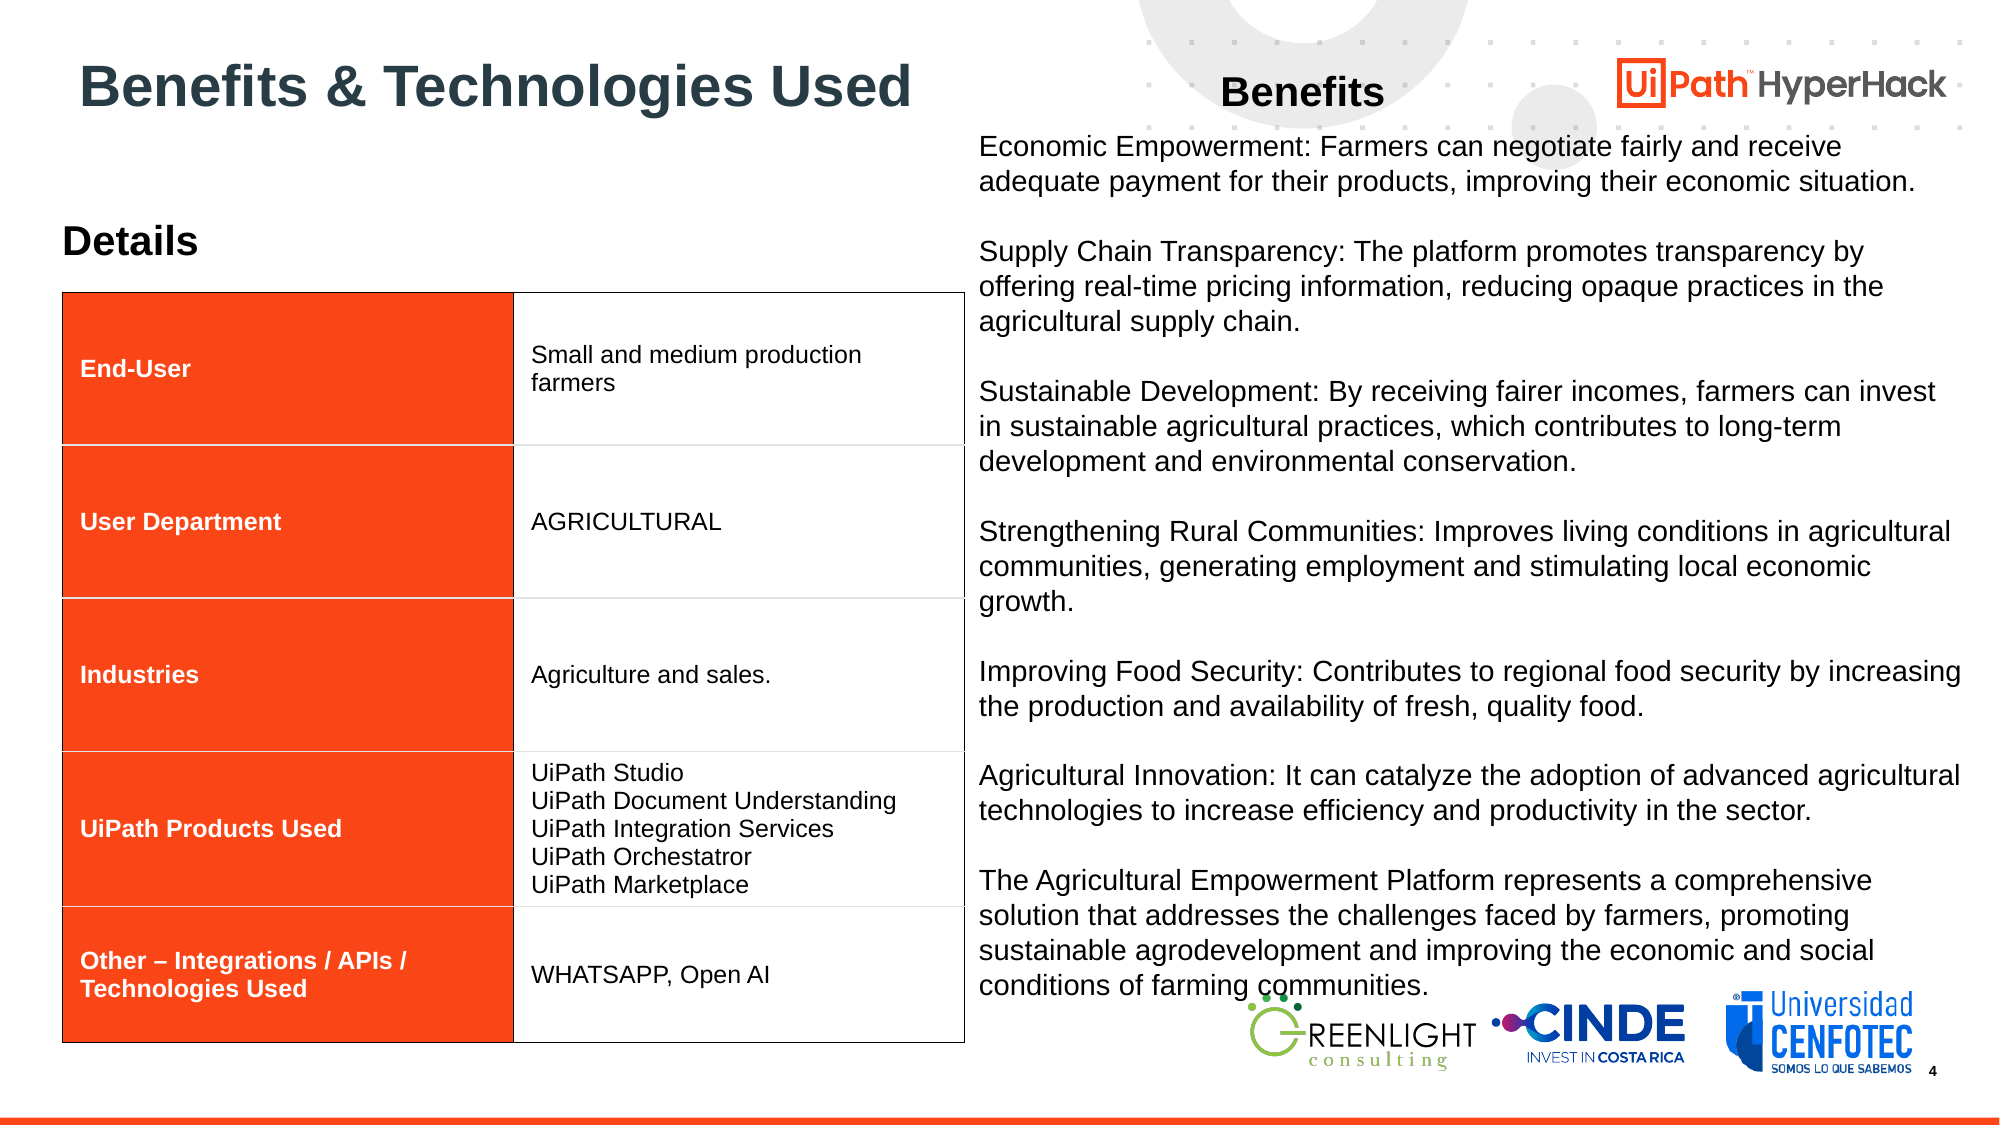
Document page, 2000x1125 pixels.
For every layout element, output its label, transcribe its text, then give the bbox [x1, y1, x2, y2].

picture [1248, 989, 1710, 1076]
picture [1711, 987, 1926, 1079]
table_cell Agriculture and sales. [514, 599, 963, 751]
title Benefits & Technologies Used [79, 58, 1614, 172]
text_box Details [62, 184, 963, 265]
table_header End-User [63, 293, 513, 444]
table_cell AGRICULTURAL [514, 446, 963, 597]
table_header Small and medium production farmers [514, 293, 963, 444]
table_cell Other – Integrations / APIs / Technologies Used [63, 907, 513, 1042]
table_cell User Department [63, 446, 513, 597]
table_cell UiPath Products Used [63, 752, 513, 906]
text_box Benefits [1220, 34, 2000, 116]
table_cell WHATSAPP, Open AI [514, 907, 964, 1042]
table_cell Industries [63, 599, 513, 751]
table_cell UiPath Studio UiPath Document Understanding UiPath Integration Services UiPath Orchestatror UiPath Marketplace [514, 752, 963, 906]
text_box Economic Empowerment: Farmers can negotiate fairly and receive adequate payment for their products, improving their economic situation. Supply Chain Transparency: The platform promotes transparency by offering real-time pricing information, reducing opaque practices in the agricultural supply chain. Sustainable Development: By receiving fairer incomes, farmers can invest in sustainable agricultural practices, which contributes to long-term development and environmental conservation. Strengthening Rural Communities: Improves living conditions in agricultural communities, generating employment and stimulating local economic growth. Improving Food Security: Contributes to regional food security by increasing the production and availability of fresh, quality food. Agricultural Innovation: It can catalyze the adoption of advanced agricultural technologies to increase efficiency and productivity in the sector. The Agricultural Empowerment Platform represents a comprehensive solution that addresses the challenges faced by farmers, promoting sustainable agrodevelopment and improving the economic and social conditions of farming communities. [963, 119, 1980, 1016]
